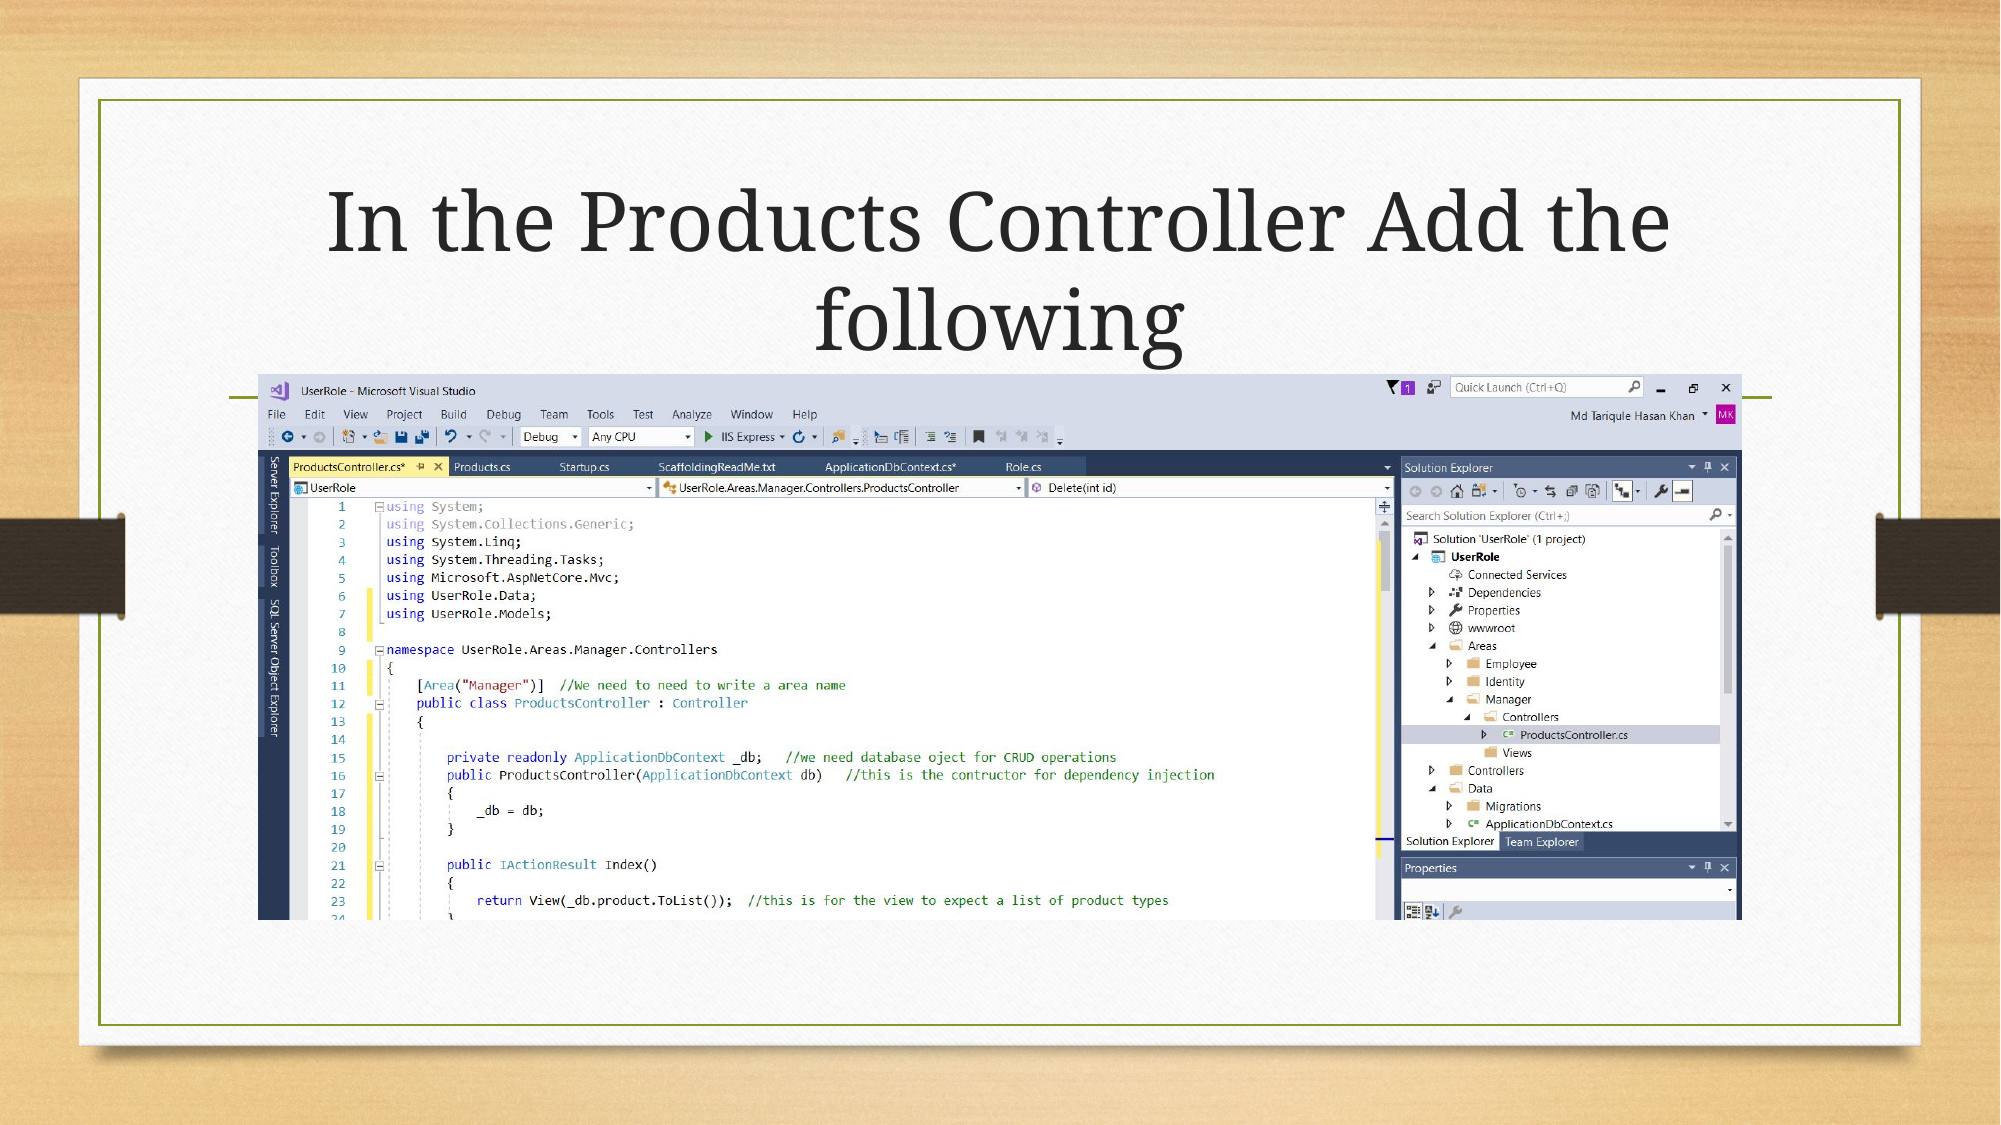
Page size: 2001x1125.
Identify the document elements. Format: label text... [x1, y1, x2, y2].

title In the Products Controller Add the following [212, 161, 1788, 375]
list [258, 374, 1742, 920]
picture [0, 0, 2001, 1125]
